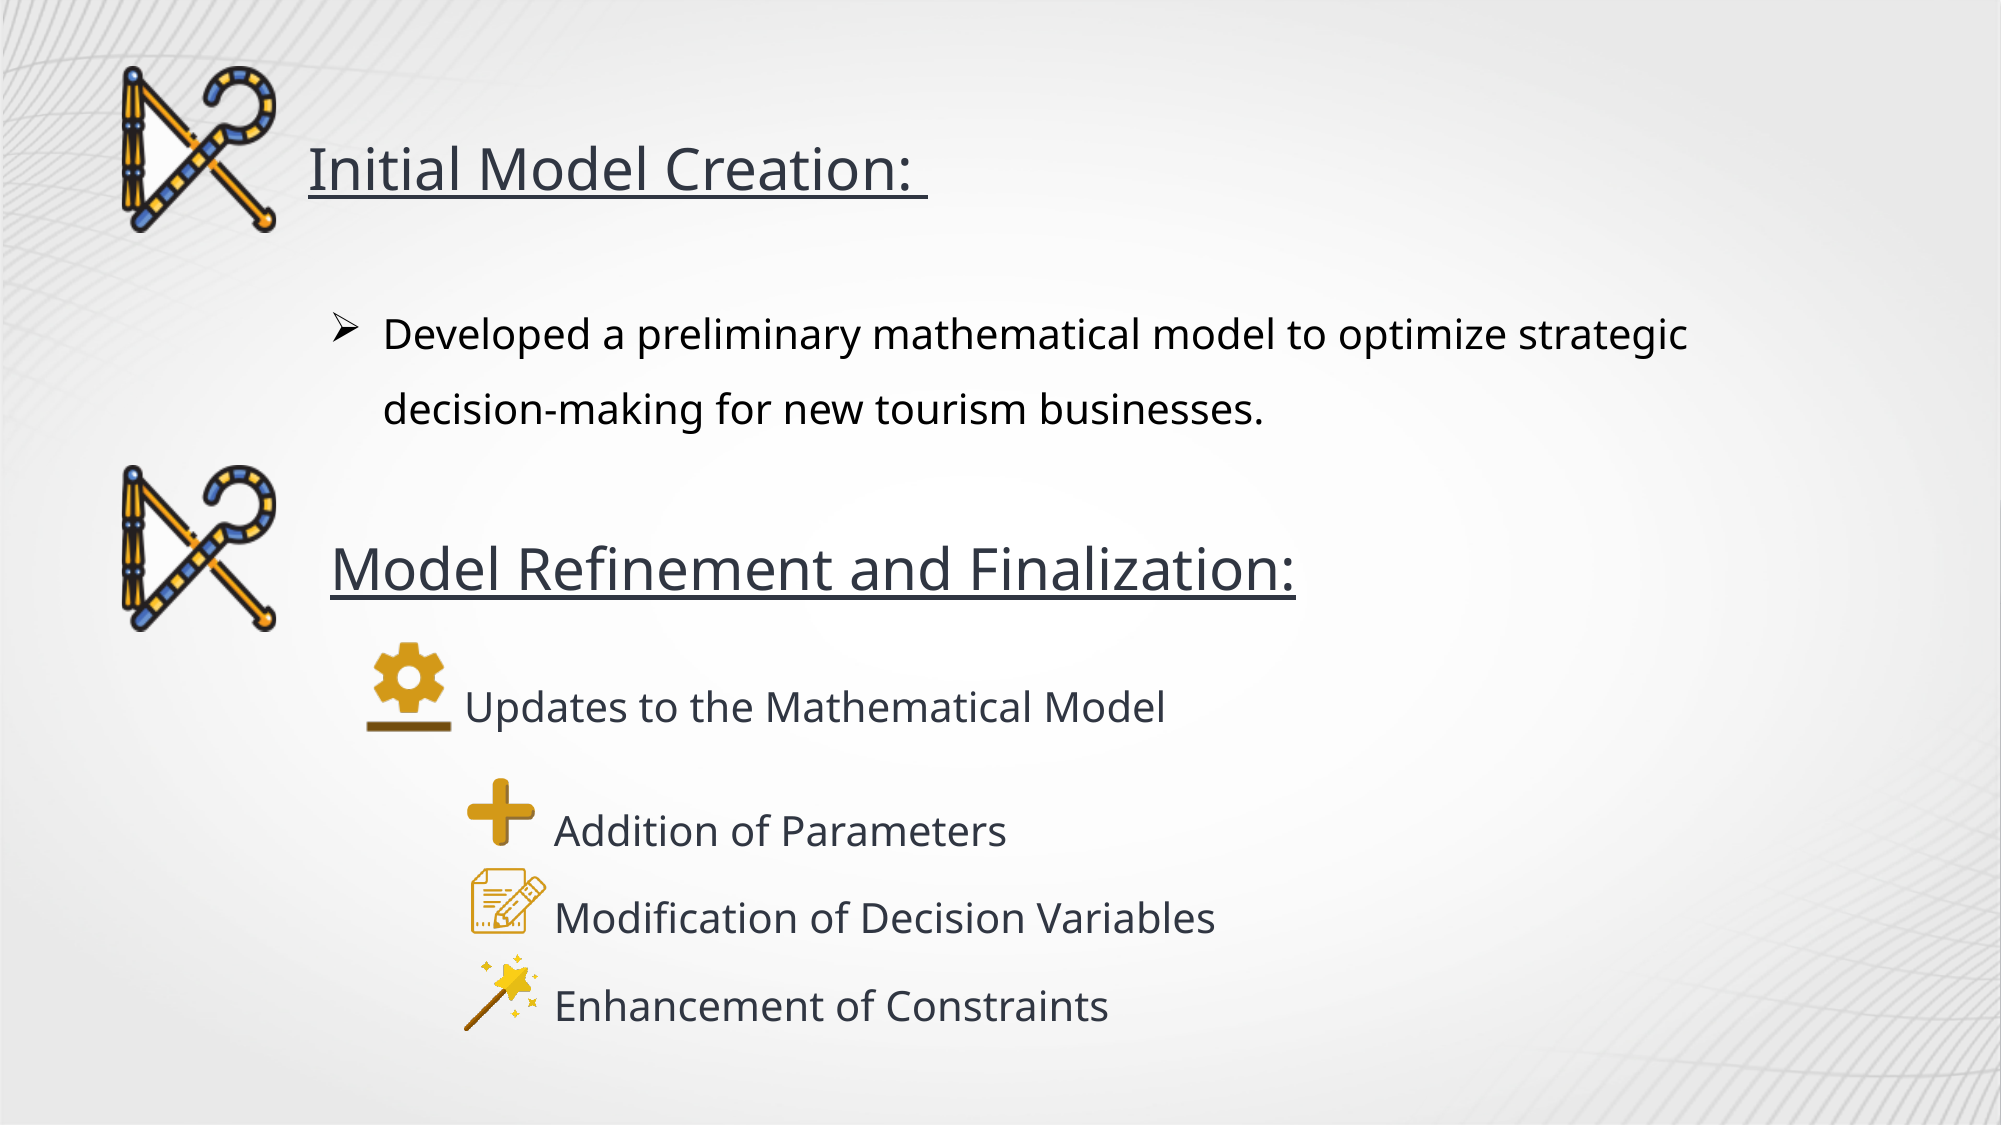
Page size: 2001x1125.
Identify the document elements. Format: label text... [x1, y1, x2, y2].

picture [461, 954, 539, 1032]
picture [3, 0, 2000, 631]
text_box [121, 464, 277, 632]
text_box Addition of Parameters Modification of Decision Variables Enhancement of Constraints [412, 766, 1785, 1117]
text_box Developed a preliminary mathematical model to optimize strategic decision-making for new tourism businesses. [276, 282, 1863, 433]
picture [352, 631, 465, 744]
picture [461, 773, 540, 851]
picture [875, 731, 2000, 1125]
text_box Initial Model Creation: [305, 81, 930, 202]
text_box [121, 66, 277, 233]
picture [471, 862, 548, 939]
text_box Updates to the Mathematical Model [465, 631, 2000, 731]
text_box Model Refinement and Finalization: [305, 481, 1320, 603]
